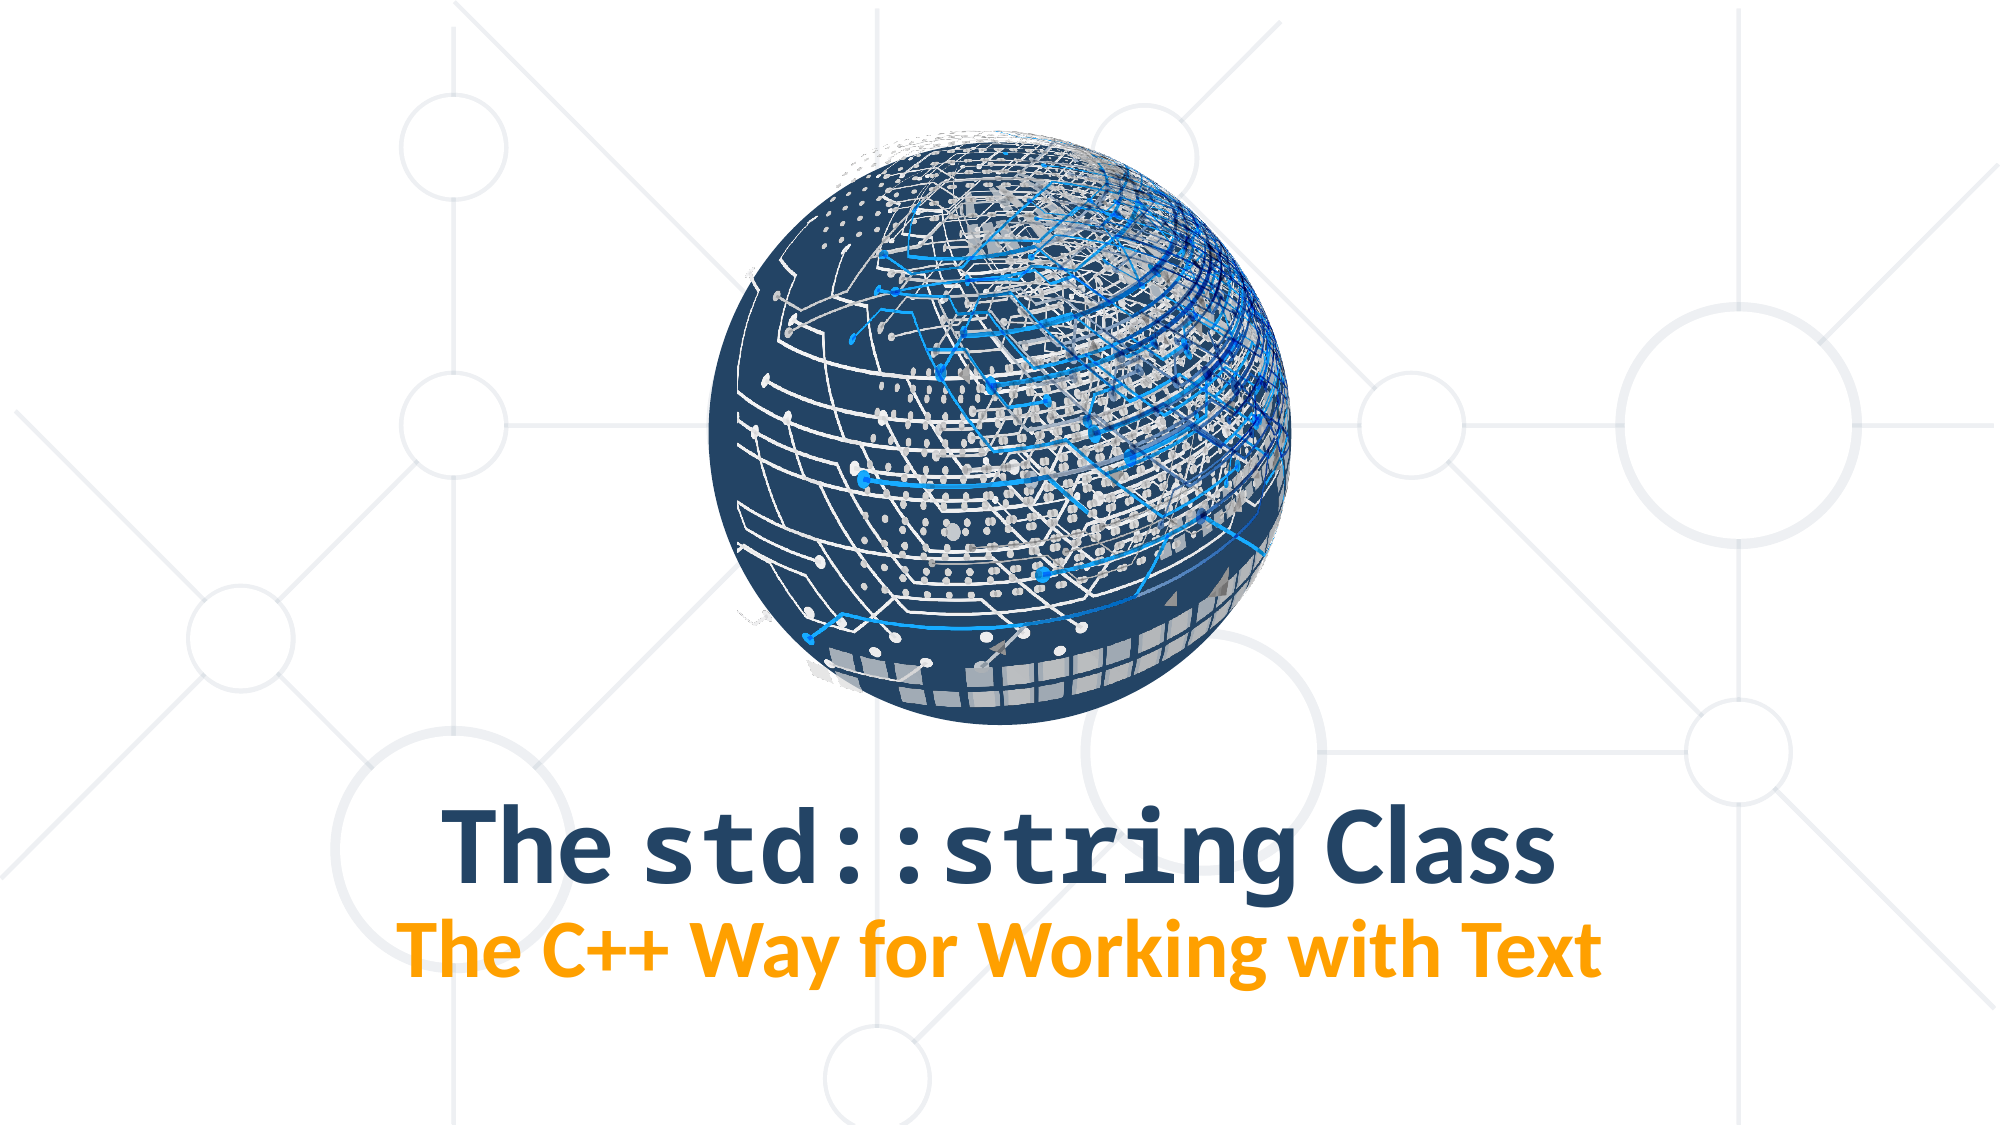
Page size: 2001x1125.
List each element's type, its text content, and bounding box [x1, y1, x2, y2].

list The std::string Class [100, 771, 1900, 898]
list The C++ Way for Working with Text [100, 900, 1900, 983]
picture [737, 49, 1313, 738]
